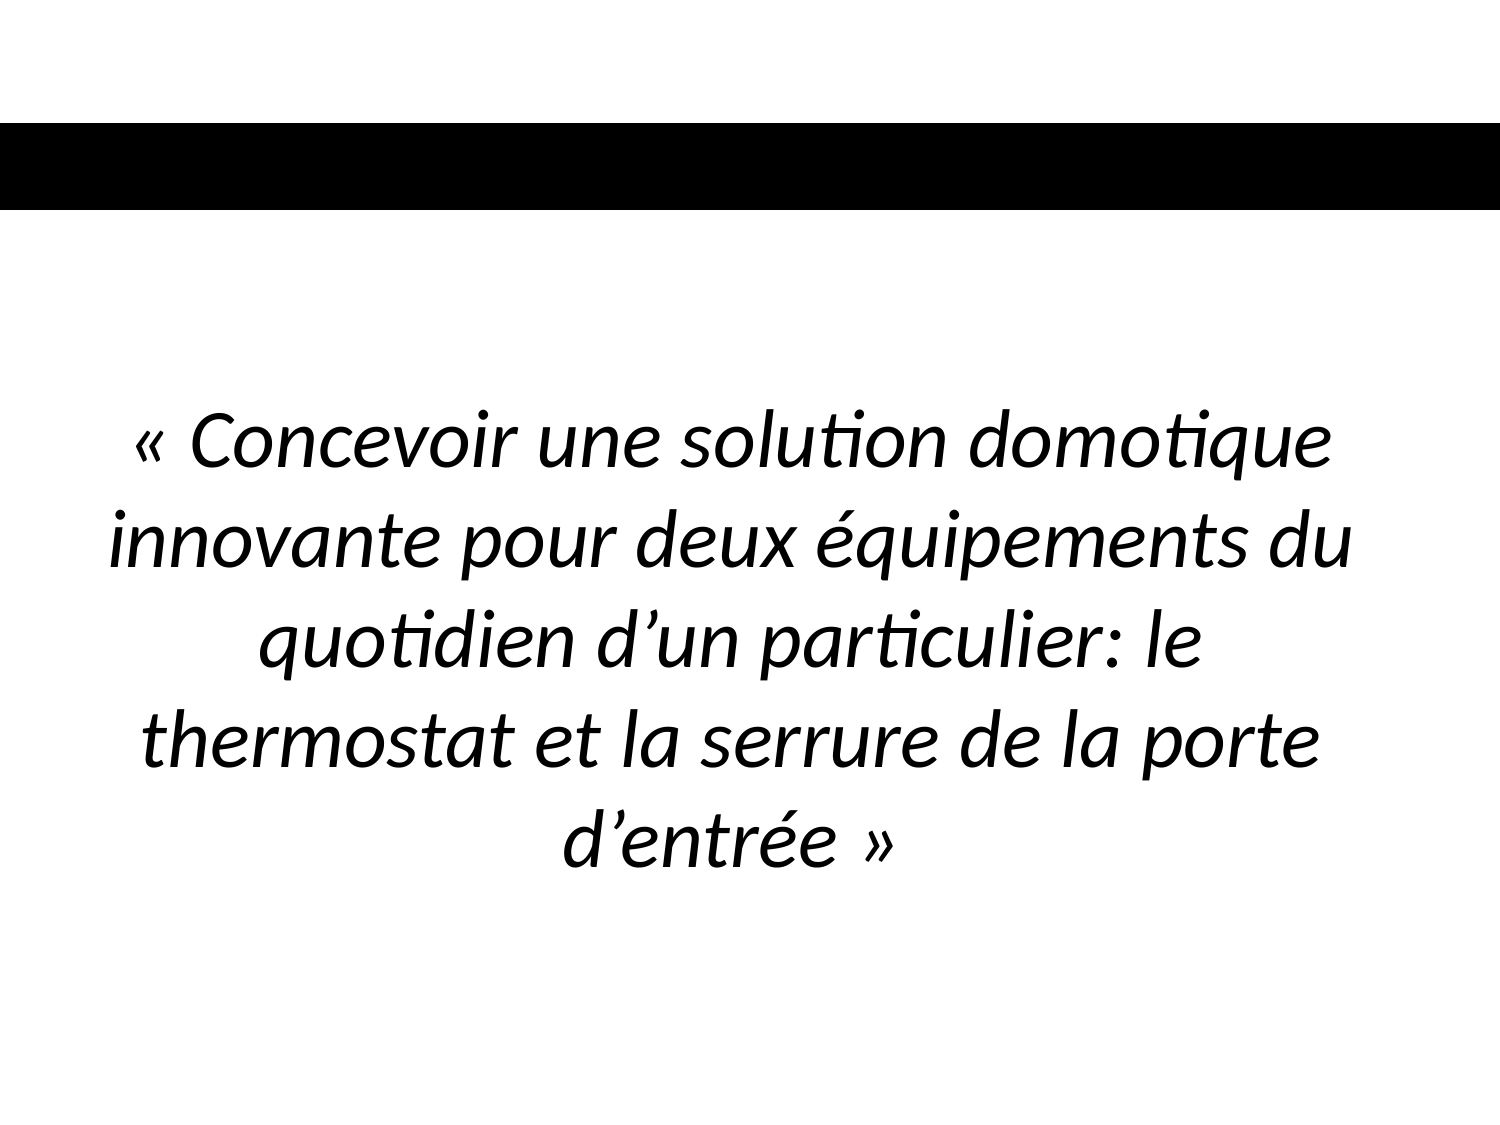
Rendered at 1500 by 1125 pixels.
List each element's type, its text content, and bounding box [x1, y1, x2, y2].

list « Concevoir une solution domotique innovante pour deux équipements du quotidien d’un particulier: le thermostat et la serrure de la porte d’entrée » [75, 262, 1388, 1005]
text_box [0, 125, 1500, 208]
